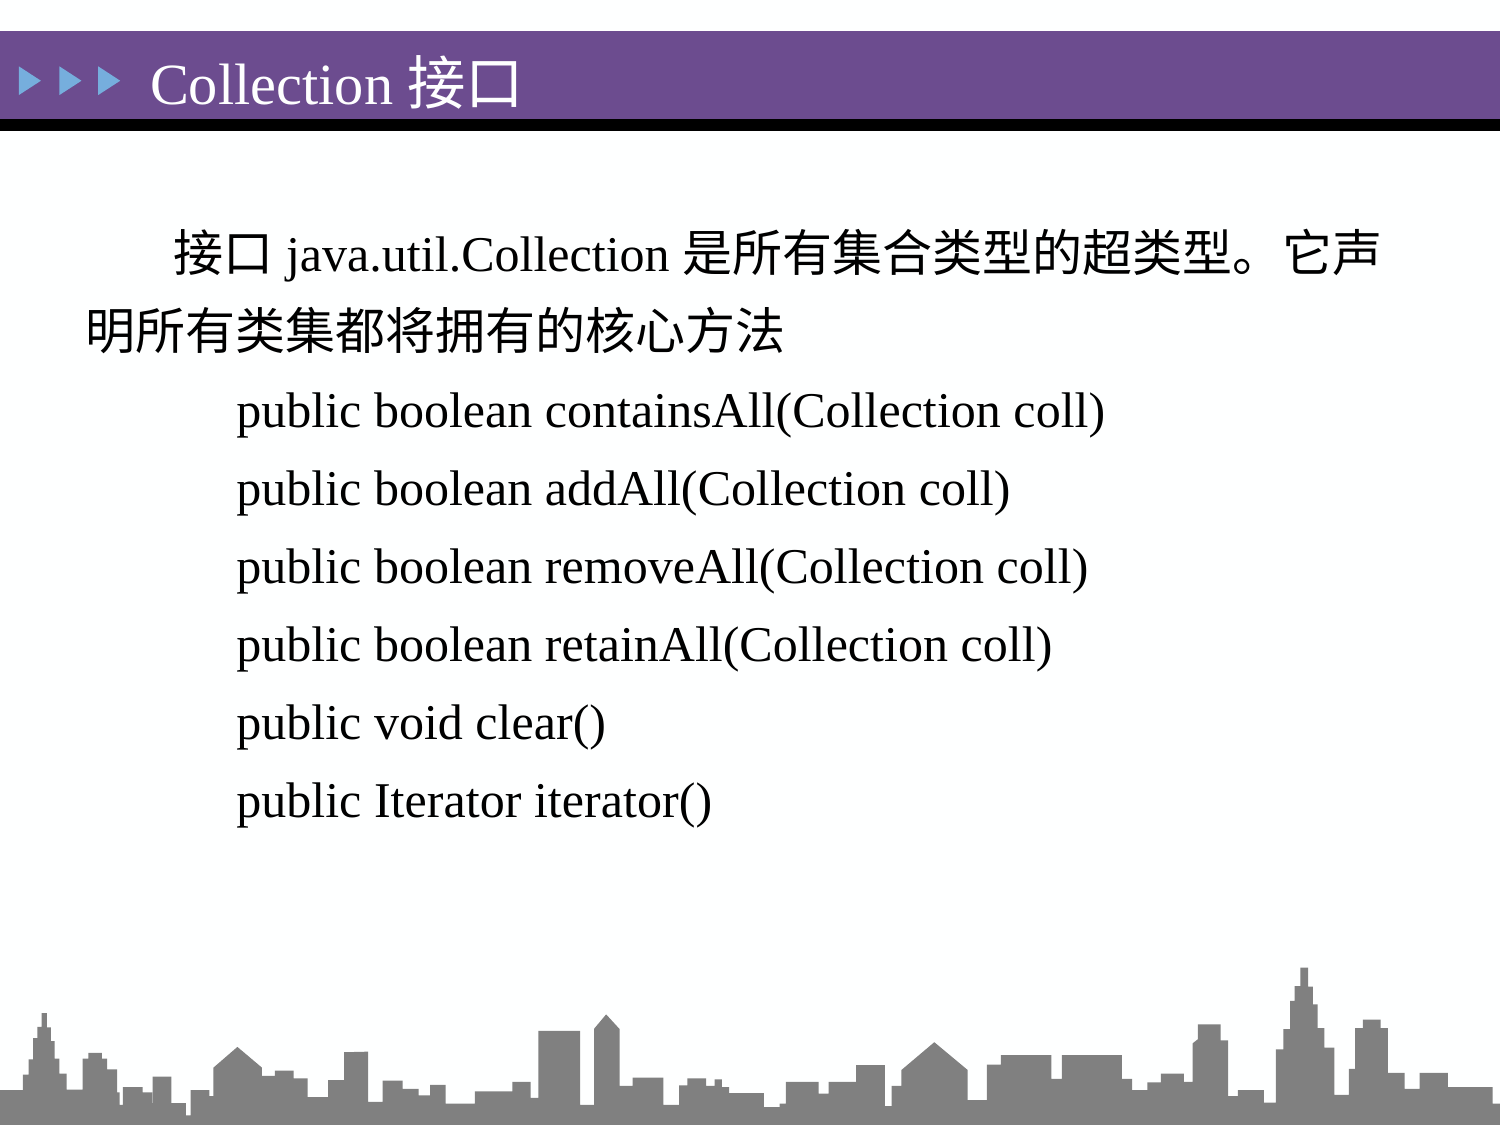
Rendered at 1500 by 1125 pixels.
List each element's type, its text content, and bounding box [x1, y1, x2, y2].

text_box [0, 996, 1500, 1125]
text_box 接口java.util.Collection是所有集合类型的超类型。它声明所有类集都将拥有的核心方法 public boolean containsAll(Collection coll) public boolean addAll(Collection coll) public boolean removeAll(Collection coll) public boolean retainAll(Collection coll) public void clear() public Iterator iterator() [70, 196, 1429, 996]
text_box Collection接口 [135, 30, 1270, 131]
